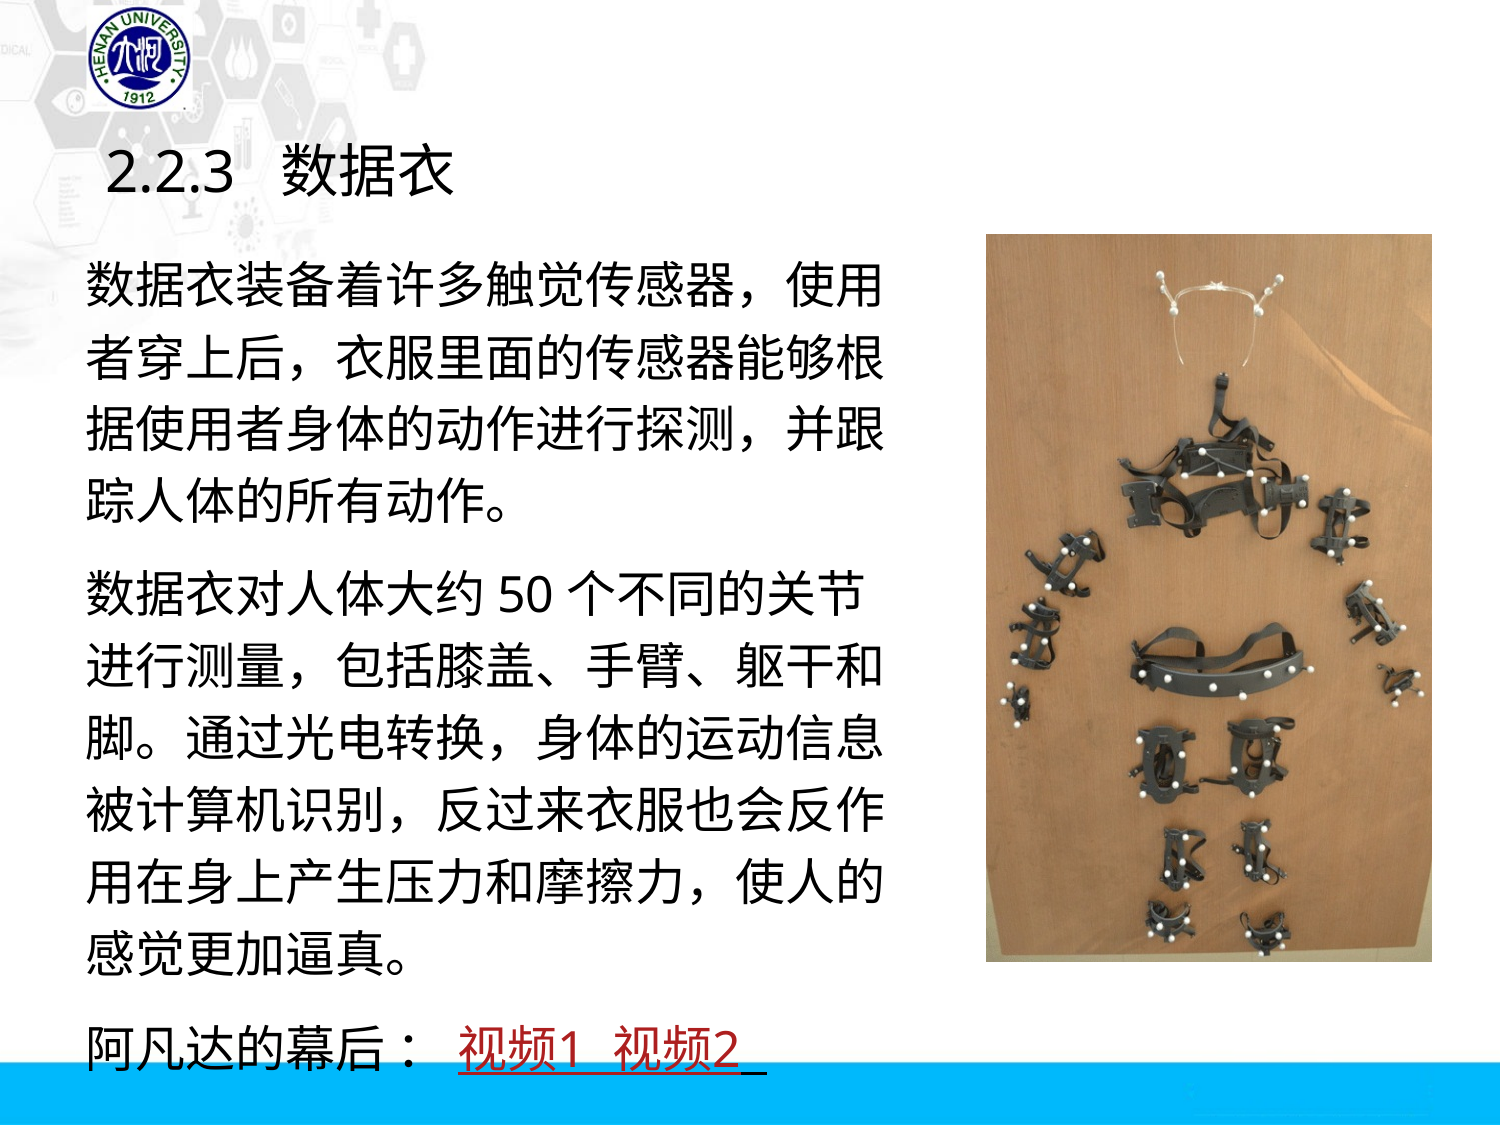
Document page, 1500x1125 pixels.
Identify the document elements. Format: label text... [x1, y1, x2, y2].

picture [0, 0, 1500, 1070]
list 2.2.3 数据衣 [90, 112, 1149, 221]
text_box 数据衣装备着许多触觉传感器，使用者穿上后，衣服里面的传感器能够根据使用者身体的动作进行探测，并跟踪人体的所有动作。 数据衣对人体大约50个不同的关节进行测量，包括膝盖、手臂、躯干和脚。通过光电转换，身体的运动信息被计算机识别，反过来衣服也会反作用在身上产生压力和摩擦力，使人的感觉更加逼真。 阿凡达的幕后 ： 视频1 视频2 [70, 234, 916, 976]
